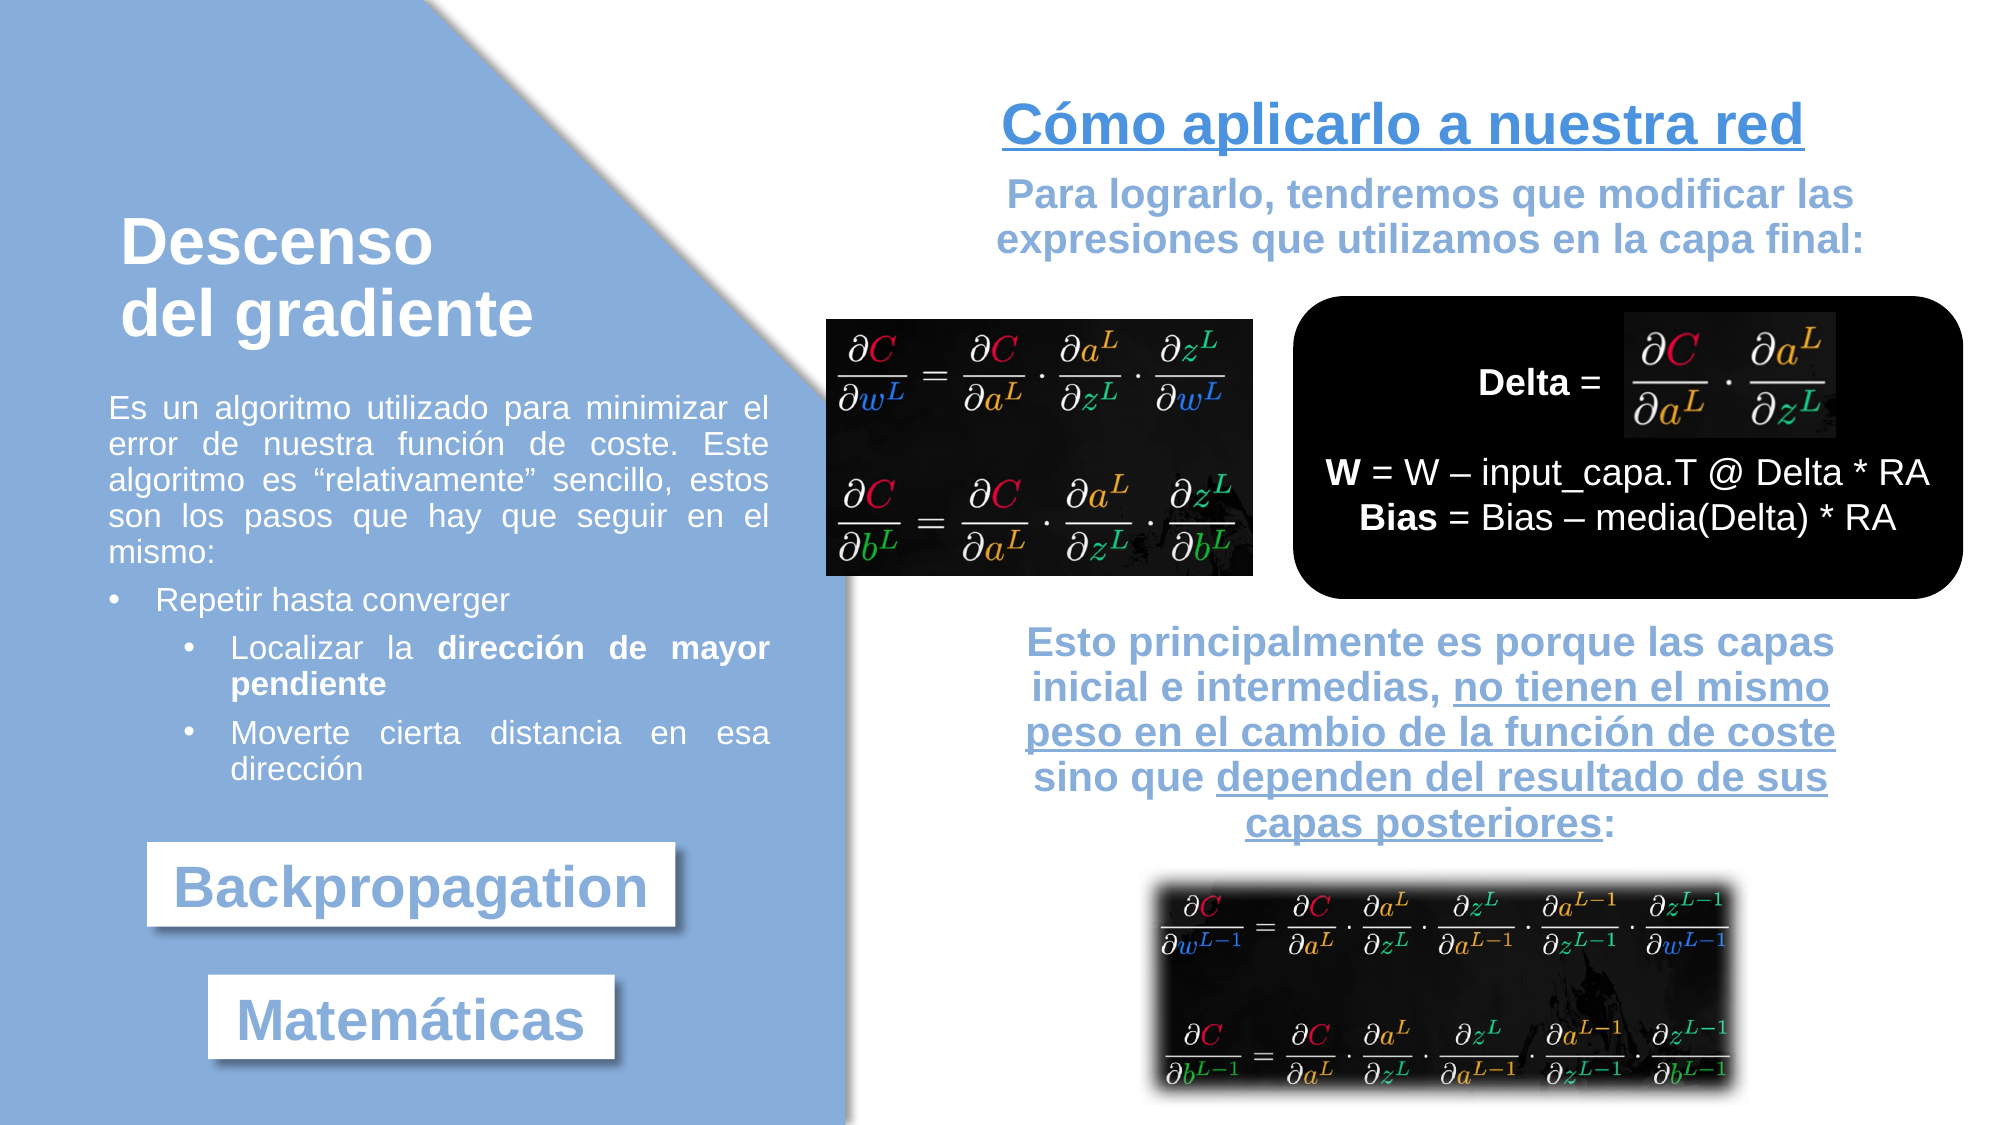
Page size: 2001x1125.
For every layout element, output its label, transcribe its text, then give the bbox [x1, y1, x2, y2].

text_box Es un algoritmo utilizado para minimizar el error de nuestra función de coste. Este algoritmo es “relativamente” sencillo, estos son los pasos que hay que seguir en el mismo: Repetir hasta converger Localizar la dirección de mayor pendiente Moverte cierta distancia en esa dirección [93, 383, 786, 831]
text_box Para lograrlo, tendremos que modificar las expresiones que utilizamos en la capa final: Esto principalmente es porque las capas inicial e intermedias, no tienen el mismo peso en el cambio de la función de coste sino que dependen del resultado de sus capas posteriores: [966, 165, 1895, 999]
text_box Cómo aplicarlo a nuestra red [898, 79, 1910, 164]
text_box Descenso del gradiente [105, 161, 563, 359]
picture [826, 319, 1253, 576]
picture [1137, 866, 1751, 1107]
text_box Delta = W = W – input_capa.T @ Delta * RA Bias = Bias – media(Delta) * RA [1292, 295, 1965, 601]
picture [1624, 312, 1836, 438]
text_box Backpropagation [147, 842, 676, 927]
text_box [0, 0, 847, 1125]
text_box Matemáticas [208, 974, 615, 1060]
